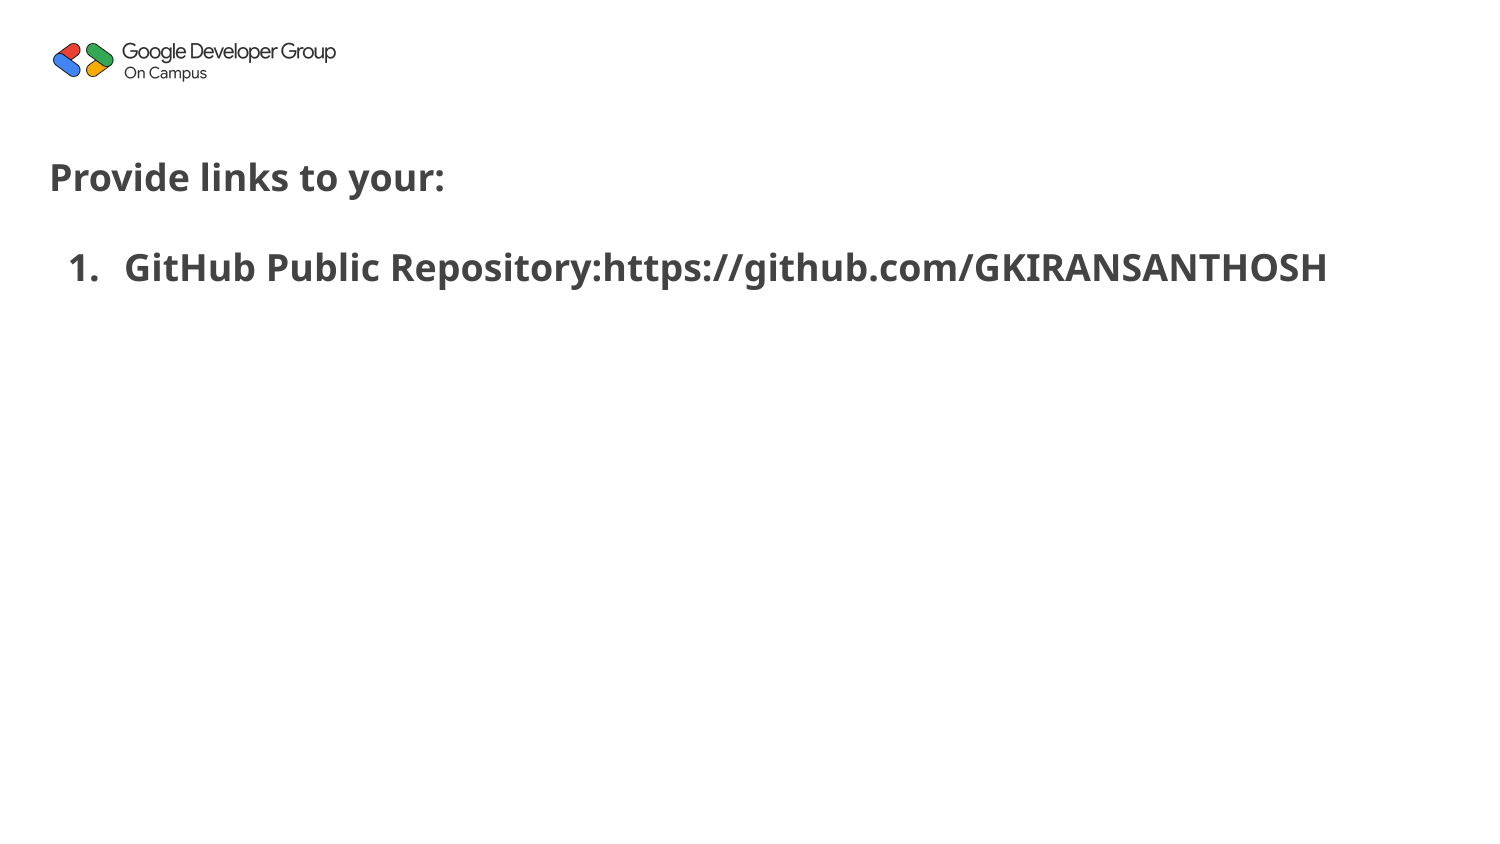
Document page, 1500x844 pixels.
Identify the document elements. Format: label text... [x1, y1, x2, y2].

text_box Provide links to your: GitHub Public Repository:https://github.com/GKIRANSANTHOSH [34, 139, 1484, 244]
picture [36, 29, 337, 84]
